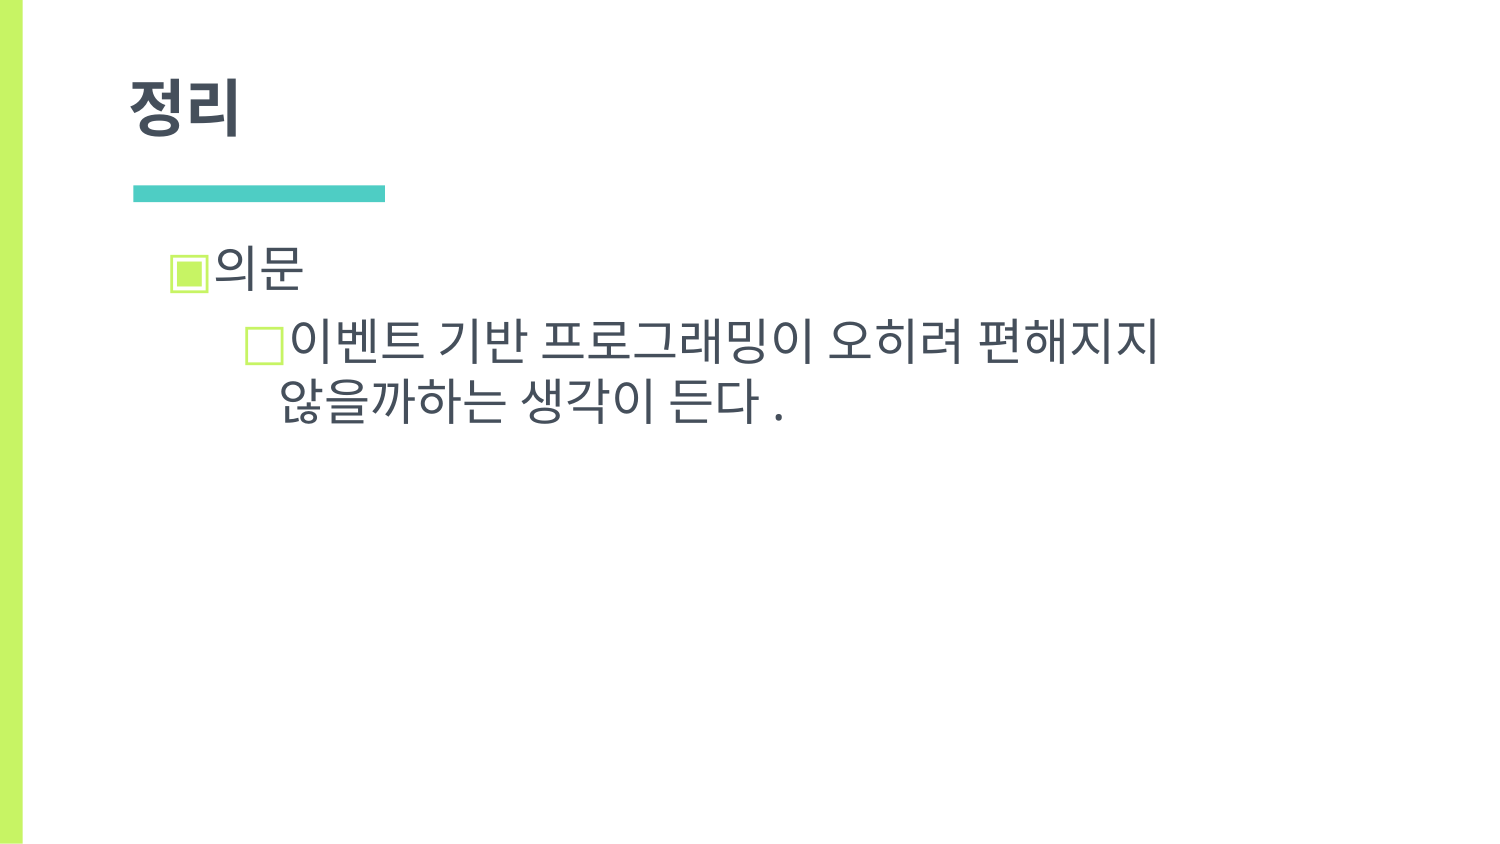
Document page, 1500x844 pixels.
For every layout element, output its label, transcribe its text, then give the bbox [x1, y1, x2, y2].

title 정리 [113, 0, 1387, 159]
list 의문 이벤트 기반 프로그래밍이 오히려 편해지지 않을까하는 생각이 든다. [113, 222, 1387, 766]
